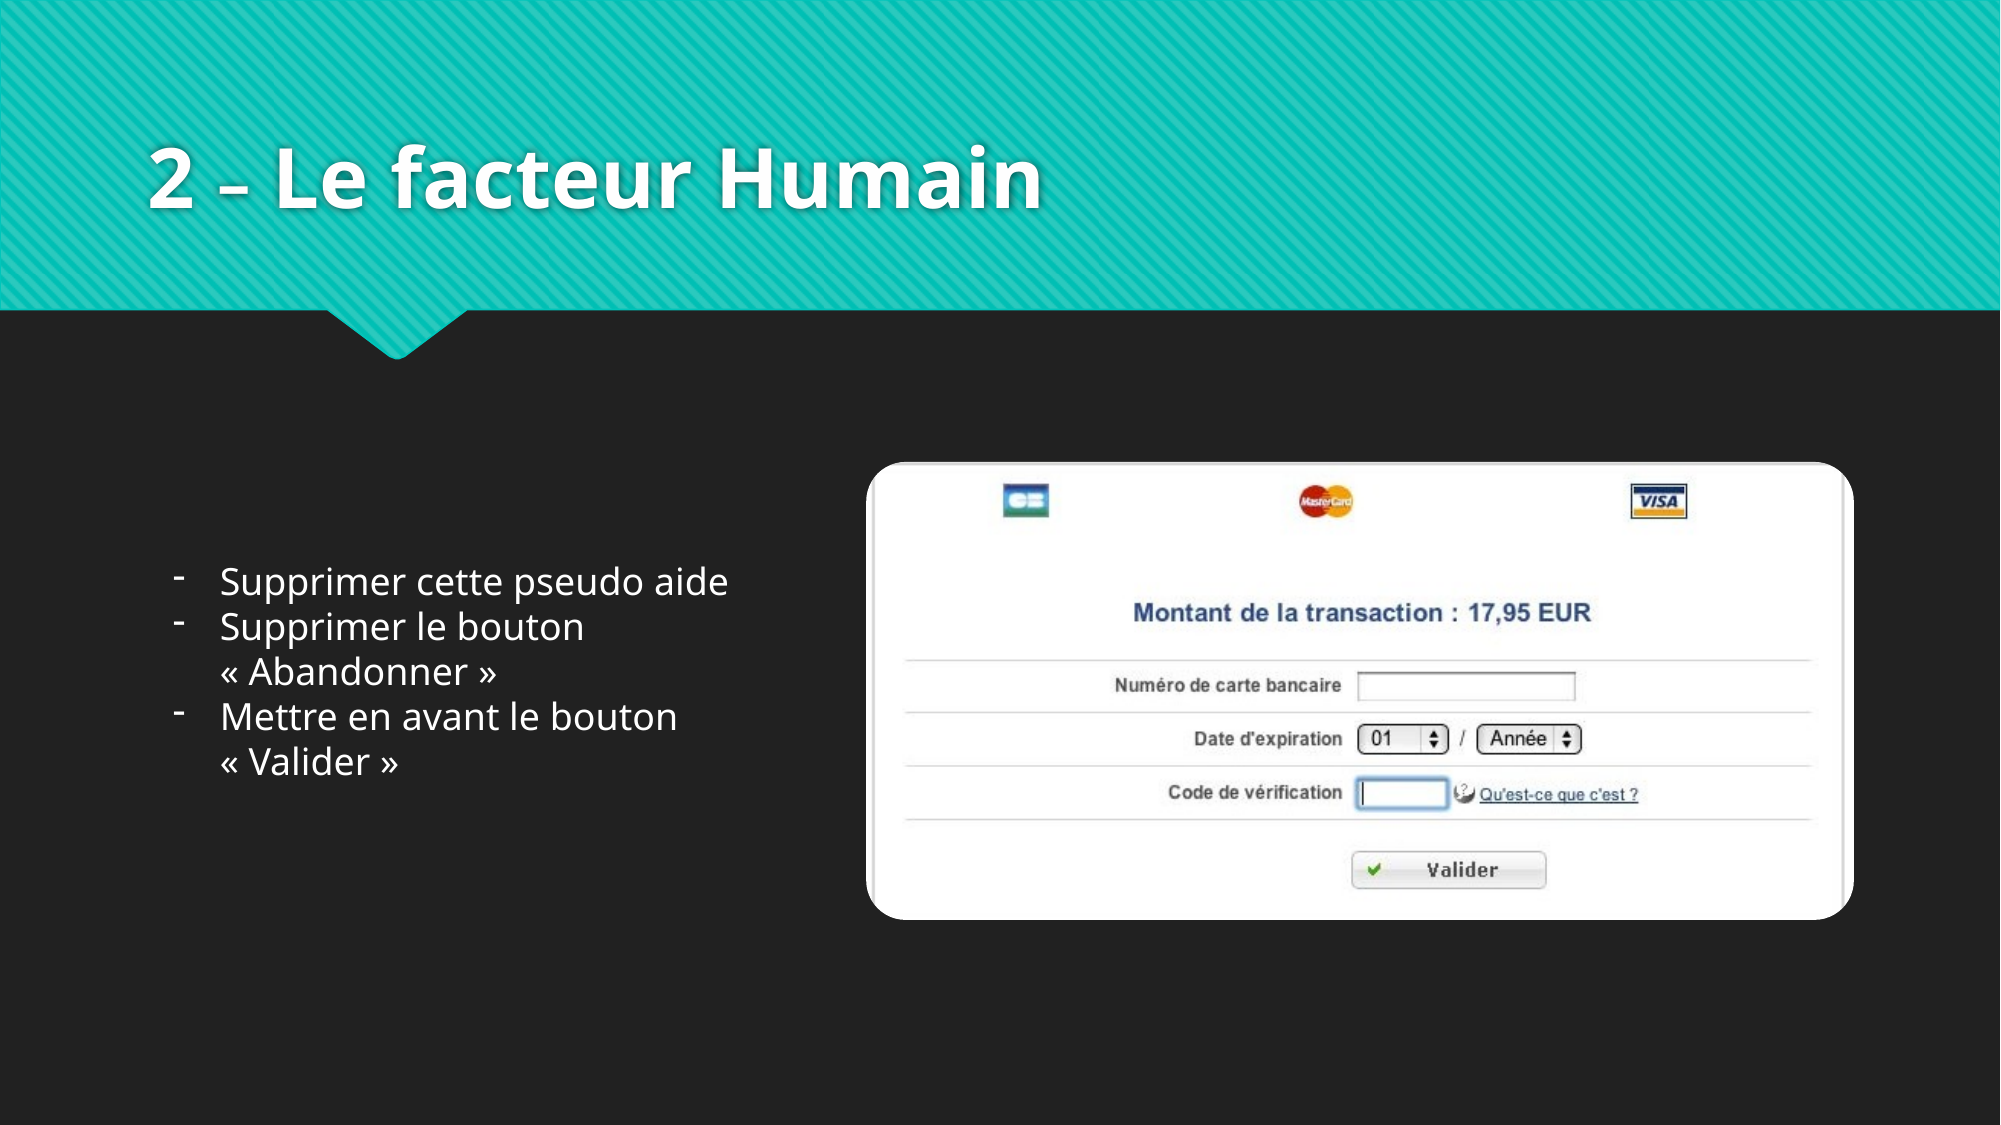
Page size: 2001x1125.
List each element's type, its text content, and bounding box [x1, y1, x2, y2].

picture [865, 461, 1855, 921]
text_box Supprimer cette pseudo aide Supprimer le bouton « Abandonner » Mettre en avant le bouton « Valider » [158, 550, 823, 791]
title 2 – Le facteur Humain [132, 73, 1868, 233]
